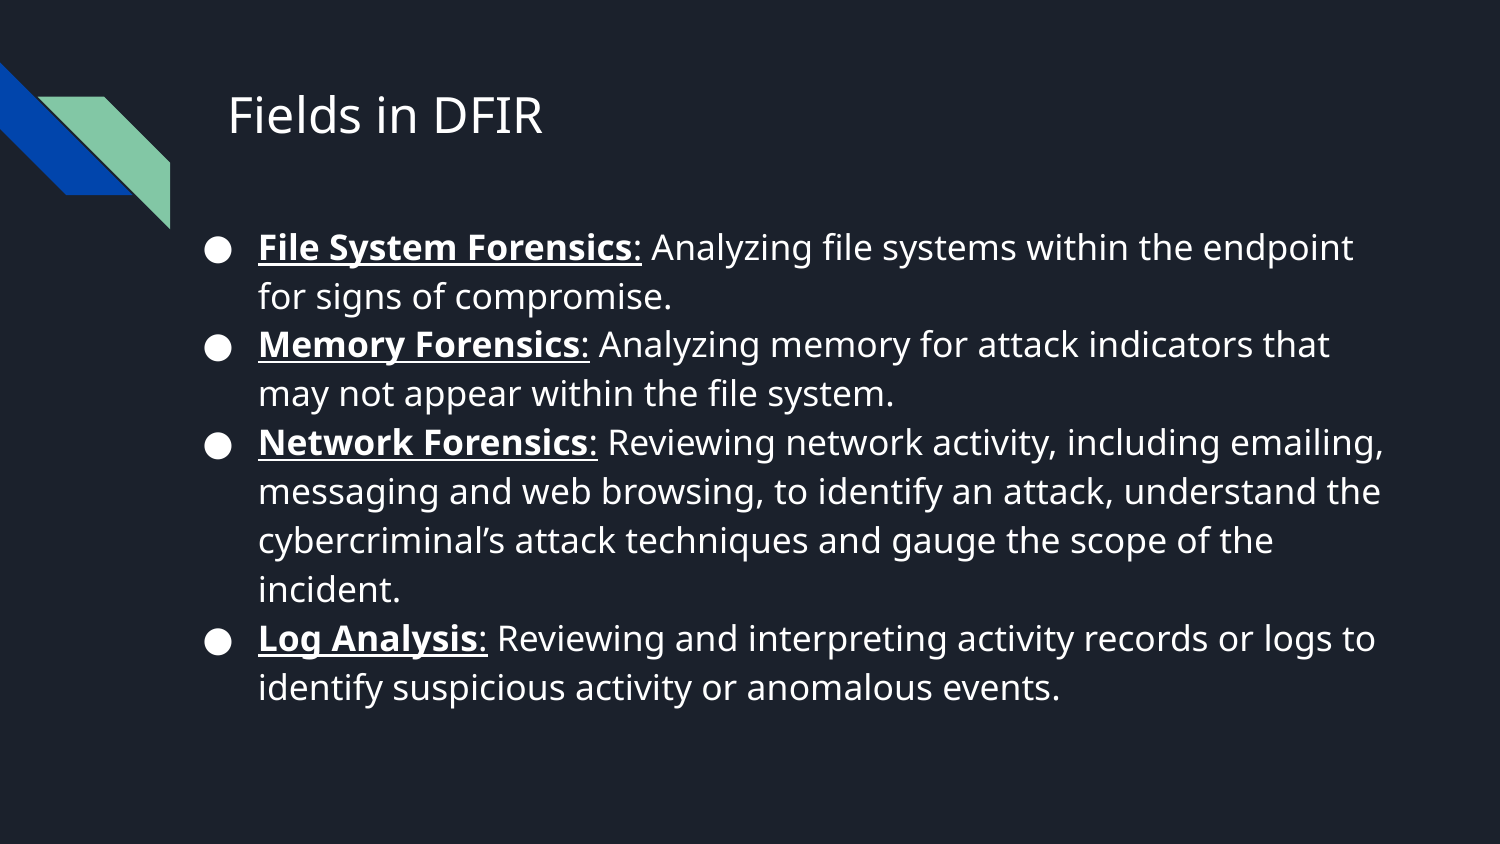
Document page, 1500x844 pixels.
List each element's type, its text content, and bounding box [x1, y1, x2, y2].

title Fields in DFIR [212, 64, 1368, 203]
list File System Forensics: Analyzing file systems within the endpoint for signs of compromise. Memory Forensics: Analyzing memory for attack indicators that may not appear within the file system. Network Forensics: Reviewing network activity, including emailing, messaging and web browsing, to identify an attack, understand the cybercriminal’s attack techniques and gauge the scope of the incident. Log Analysis: Reviewing and interpreting activity records or logs to identify suspicious activity or anomalous events. [167, 203, 1400, 681]
